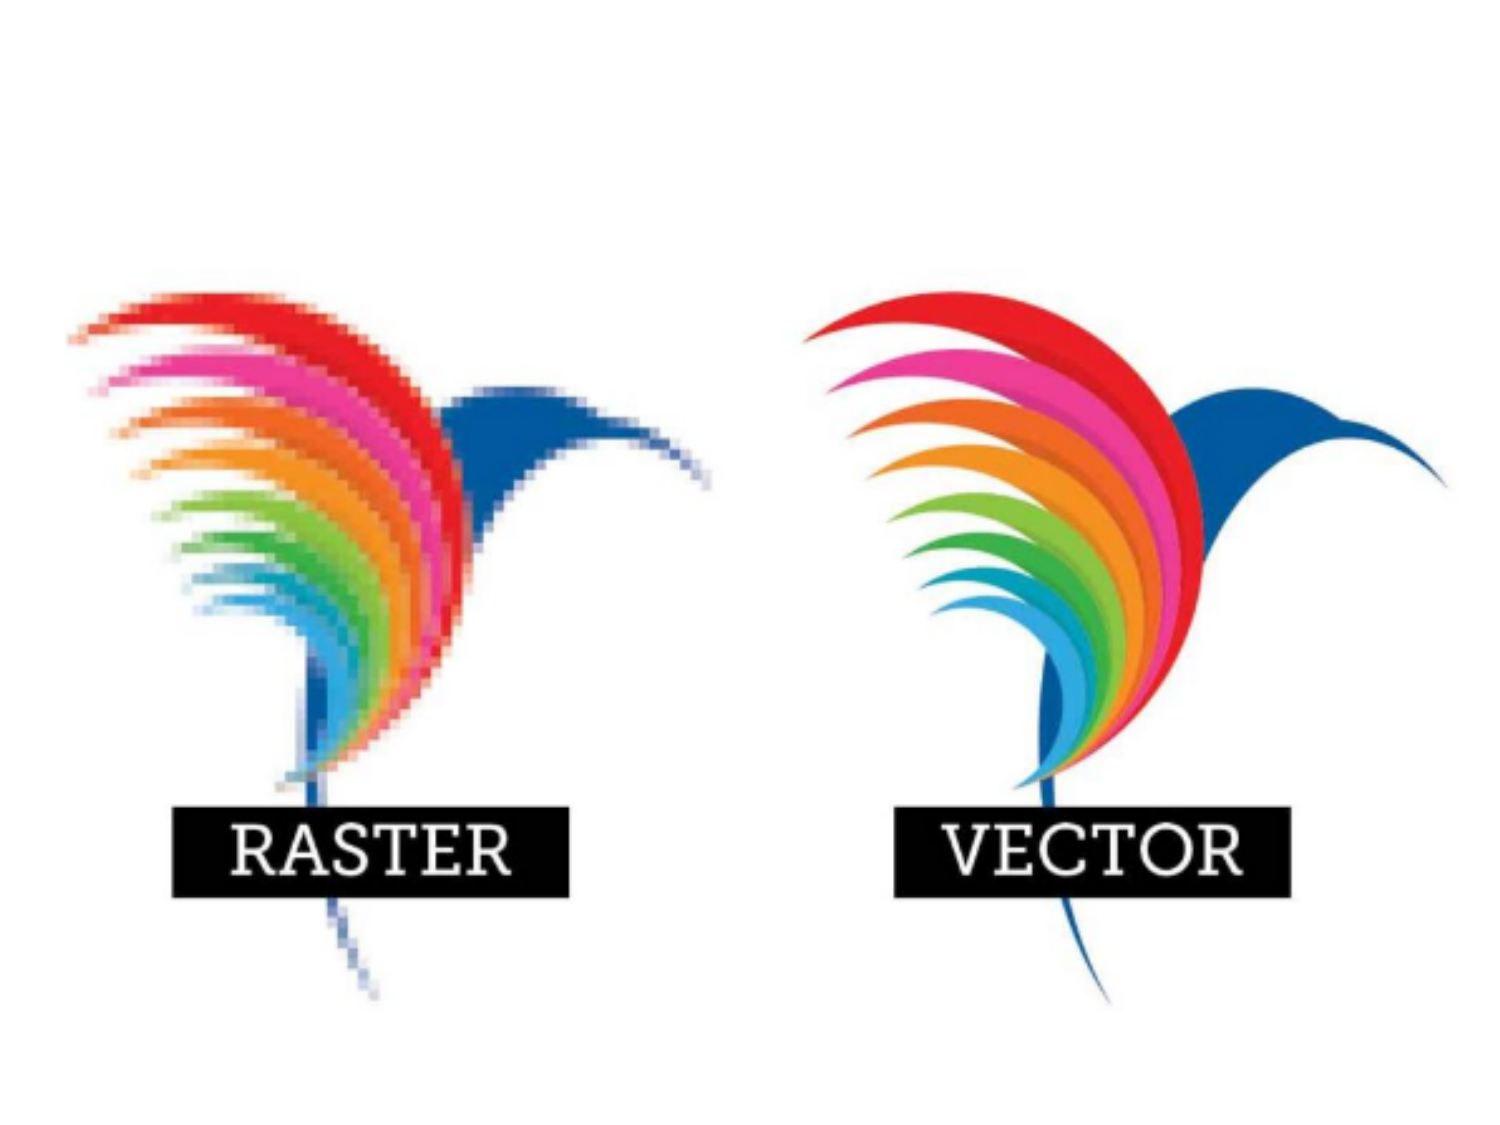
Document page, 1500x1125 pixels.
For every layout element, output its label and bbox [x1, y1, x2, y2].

picture [64, 231, 1459, 1013]
